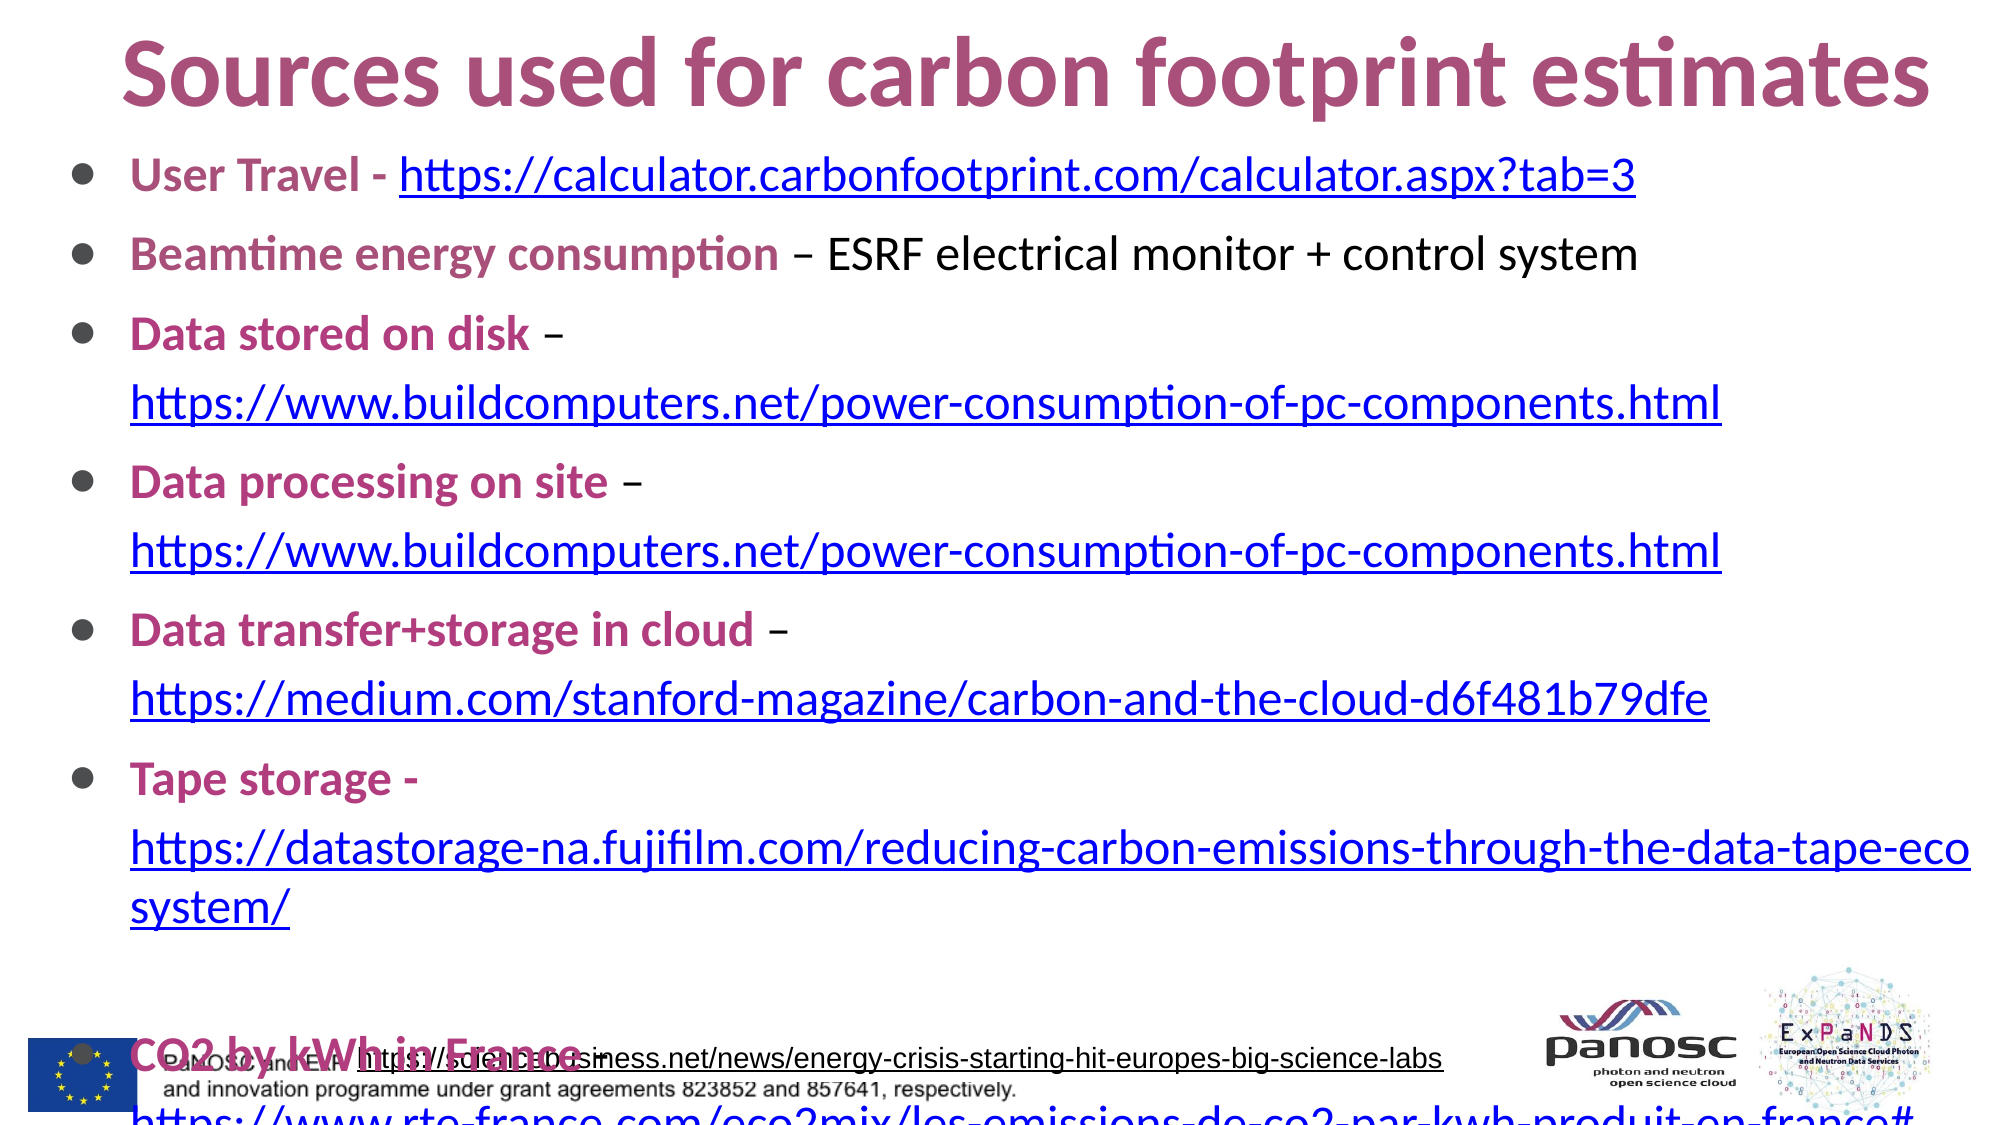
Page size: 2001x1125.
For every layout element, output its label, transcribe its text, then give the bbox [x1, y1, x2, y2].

picture [27, 1038, 138, 1112]
picture [1531, 964, 1959, 1118]
list User Travel - https://calculator.carbonfootprint.com/calculator.aspx?tab=3 Beamtime energy consumption – ESRF electrical monitor + control system Data stored on disk – https://www.buildcomputers.net/power-consumption-of-pc-components.html Data processing on site – https://www.buildcomputers.net/power-consumption-of-pc-components.html Data transfer+storage in cloud – https://medium.com/stanford-magazine/carbon-and-the-cloud-d6f481b79dfe Tape storage - https://datastorage-na.fujifilm.com/reducing-carbon-emissions-through-the-data-tape-ecosystem/ CO2 by kWh in France - https://www.rte-france.com/eco2mix/les-emissions-de-co2-par-kwh-produit-en-france# [54, 132, 1973, 933]
picture [143, 1037, 1272, 1113]
text_box https://sciencebusiness.net/news/energy-crisis-starting-hit-europes-big-science-labs [342, 1032, 1527, 1082]
title Sources used for carbon footprint estimates [54, 0, 2000, 133]
